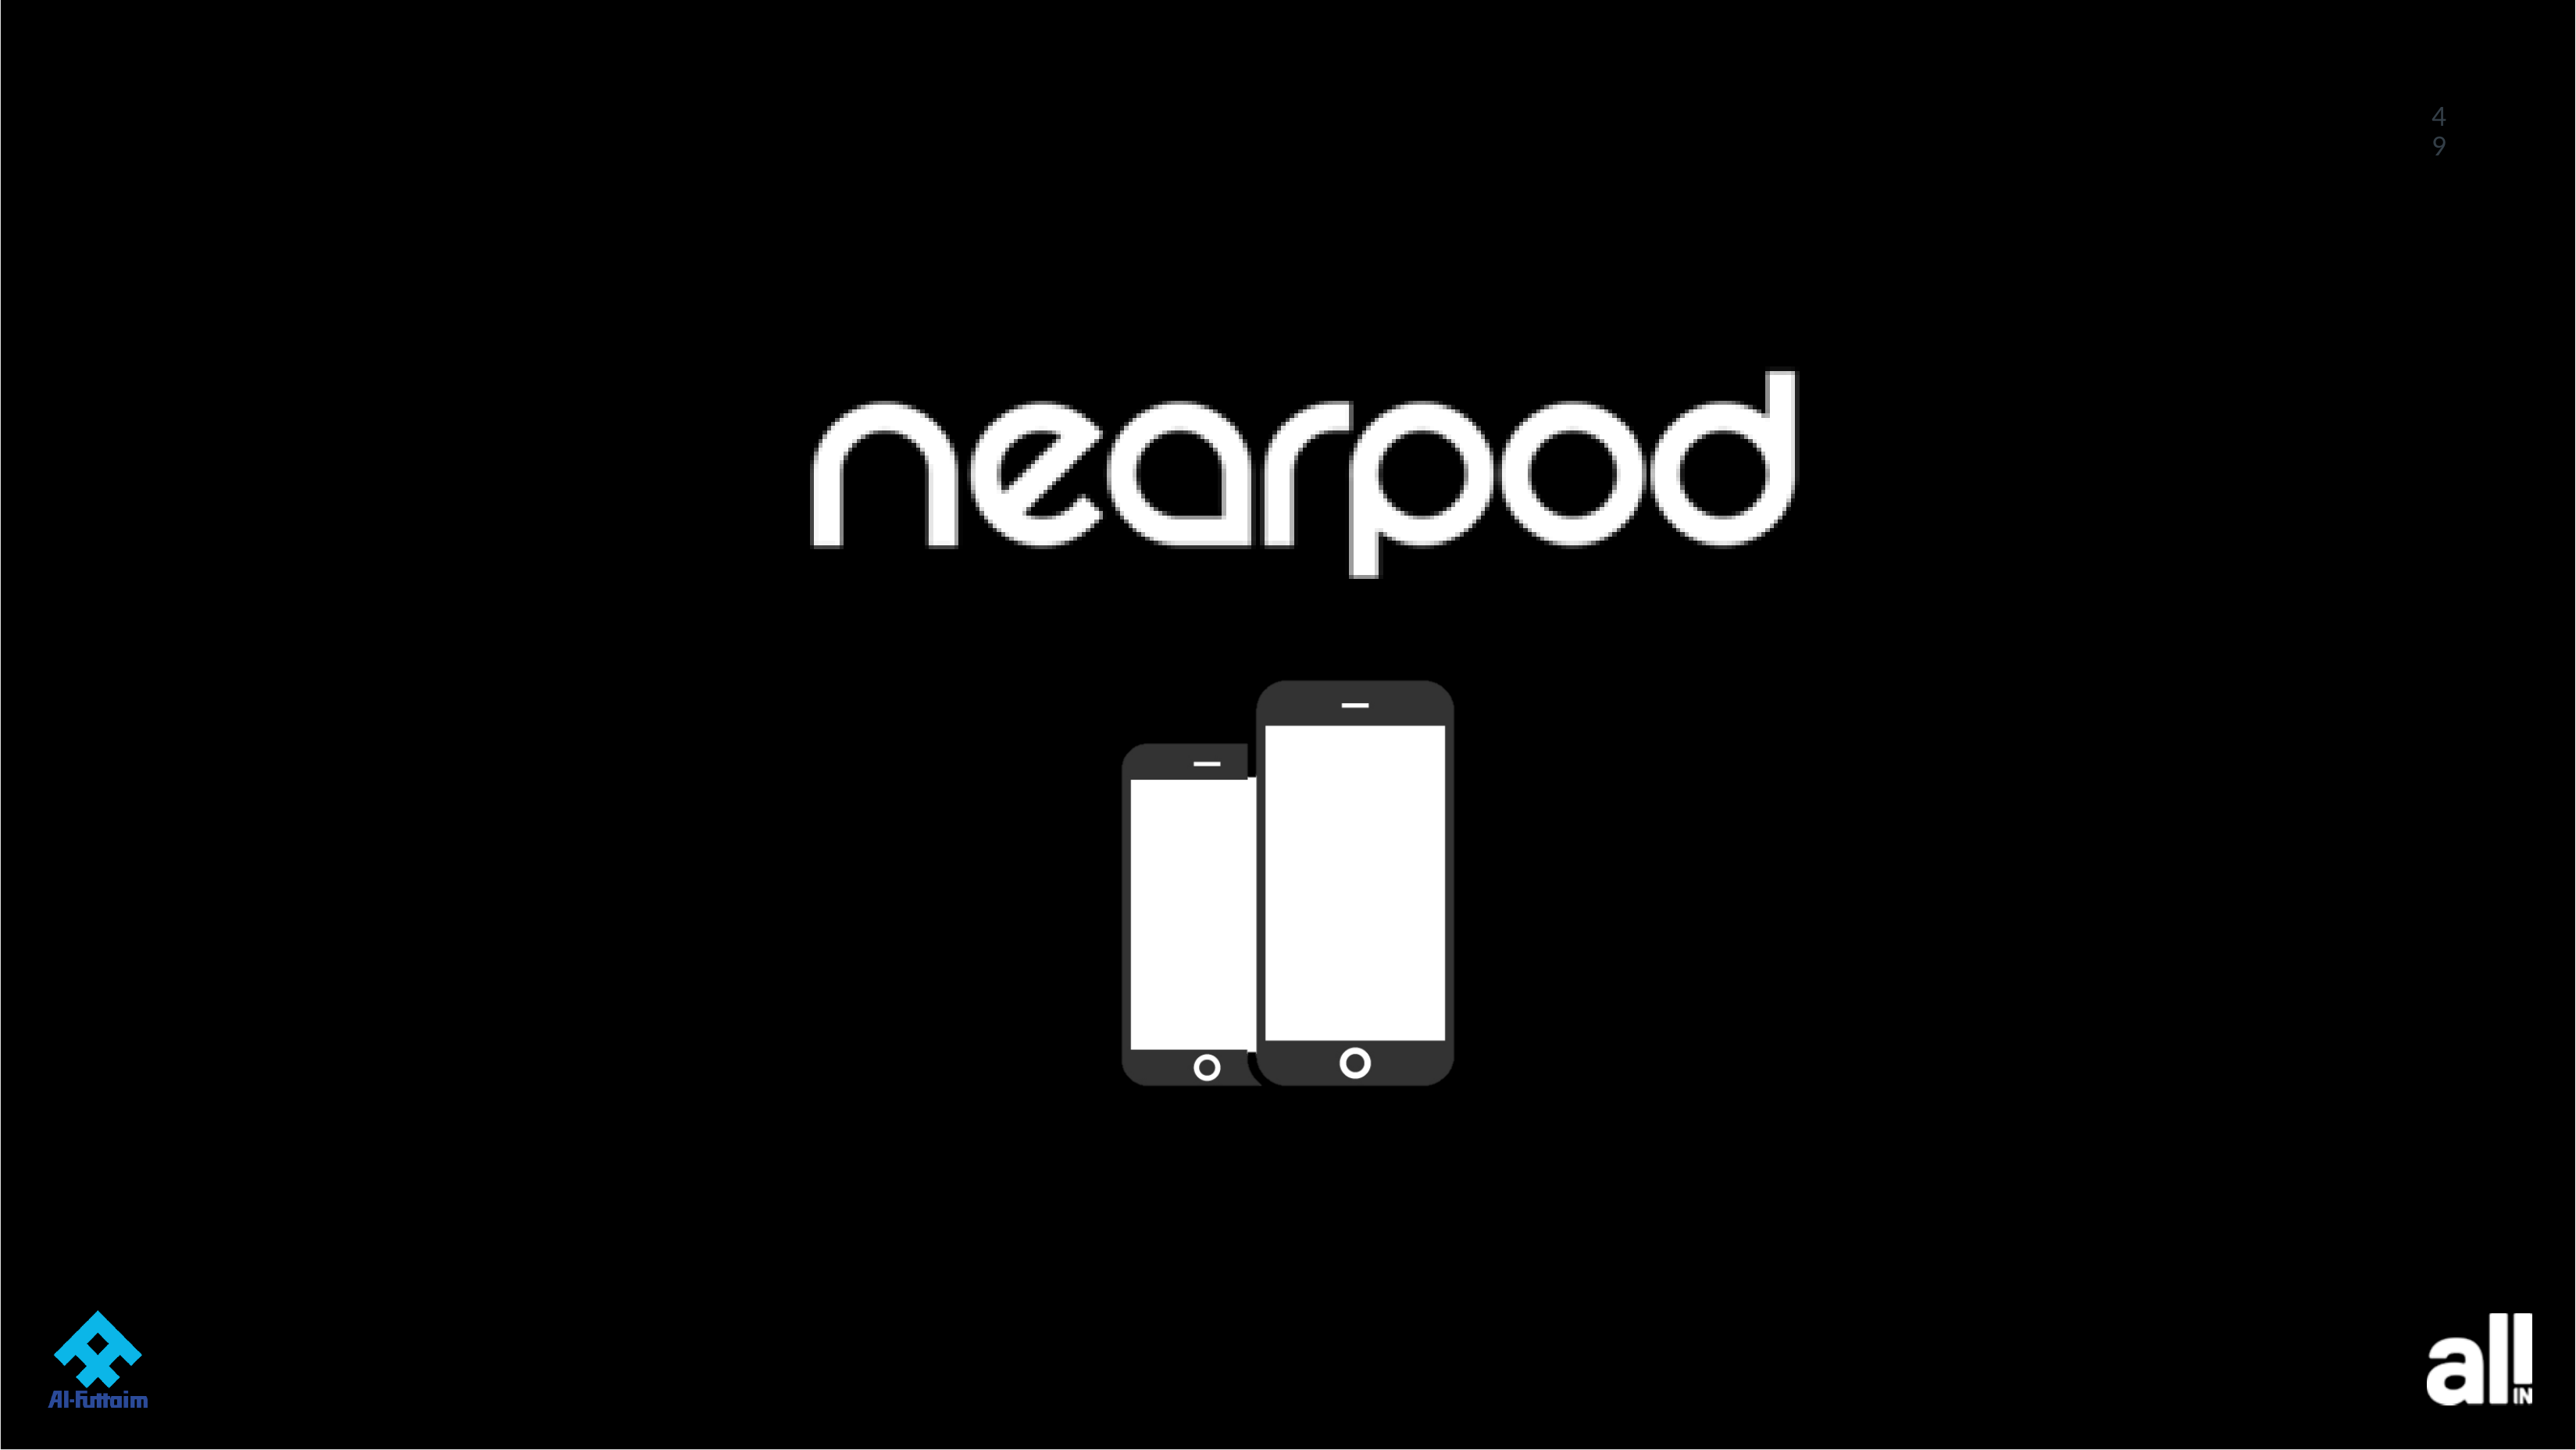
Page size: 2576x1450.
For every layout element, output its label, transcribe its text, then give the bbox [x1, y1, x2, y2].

text_box [0, 0, 2575, 1450]
slide_number 49 [2431, 96, 2458, 145]
picture [89, 1334, 106, 1353]
picture [47, 1310, 148, 1408]
picture [768, 252, 1808, 652]
picture [1072, 668, 1503, 1098]
picture [2427, 1313, 2532, 1405]
